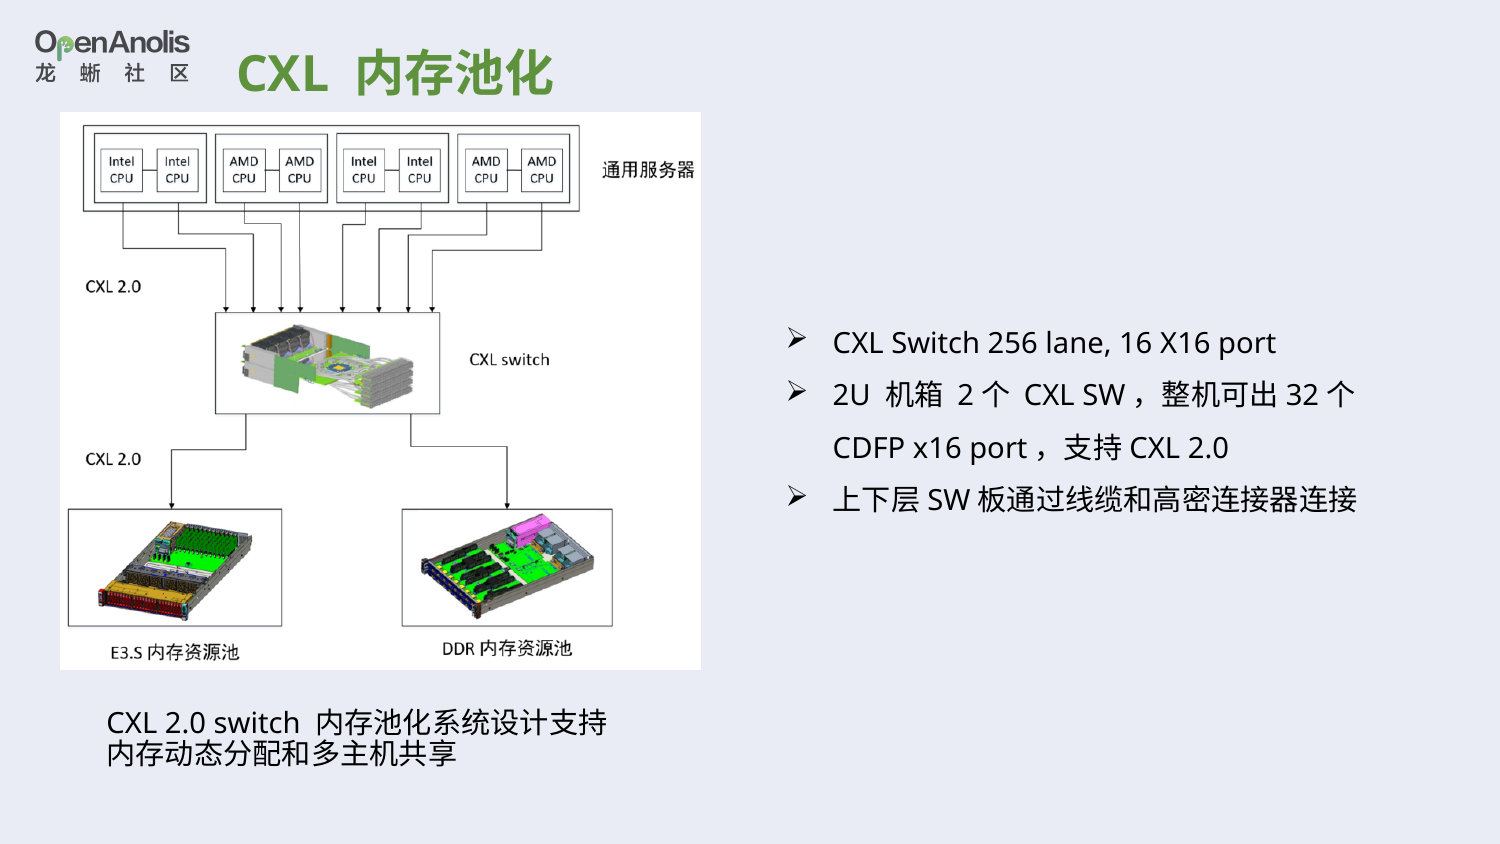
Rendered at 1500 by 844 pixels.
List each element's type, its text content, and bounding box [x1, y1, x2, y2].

list CXL 2.0 switch 内存池化系统设计支持内存动态分配和多主机共享 [91, 700, 645, 831]
picture [34, 0, 701, 670]
text_box CXL 内存池化 [221, 0, 1068, 109]
text_box CXL Switch 256 lane, 16 X16 port 2U 机箱 2个 CXL SW，整机可出32个CDFP x16 port，支持CXL 2.0 上下层SW板通过线缆和高密连接器连接 [770, 299, 1440, 524]
